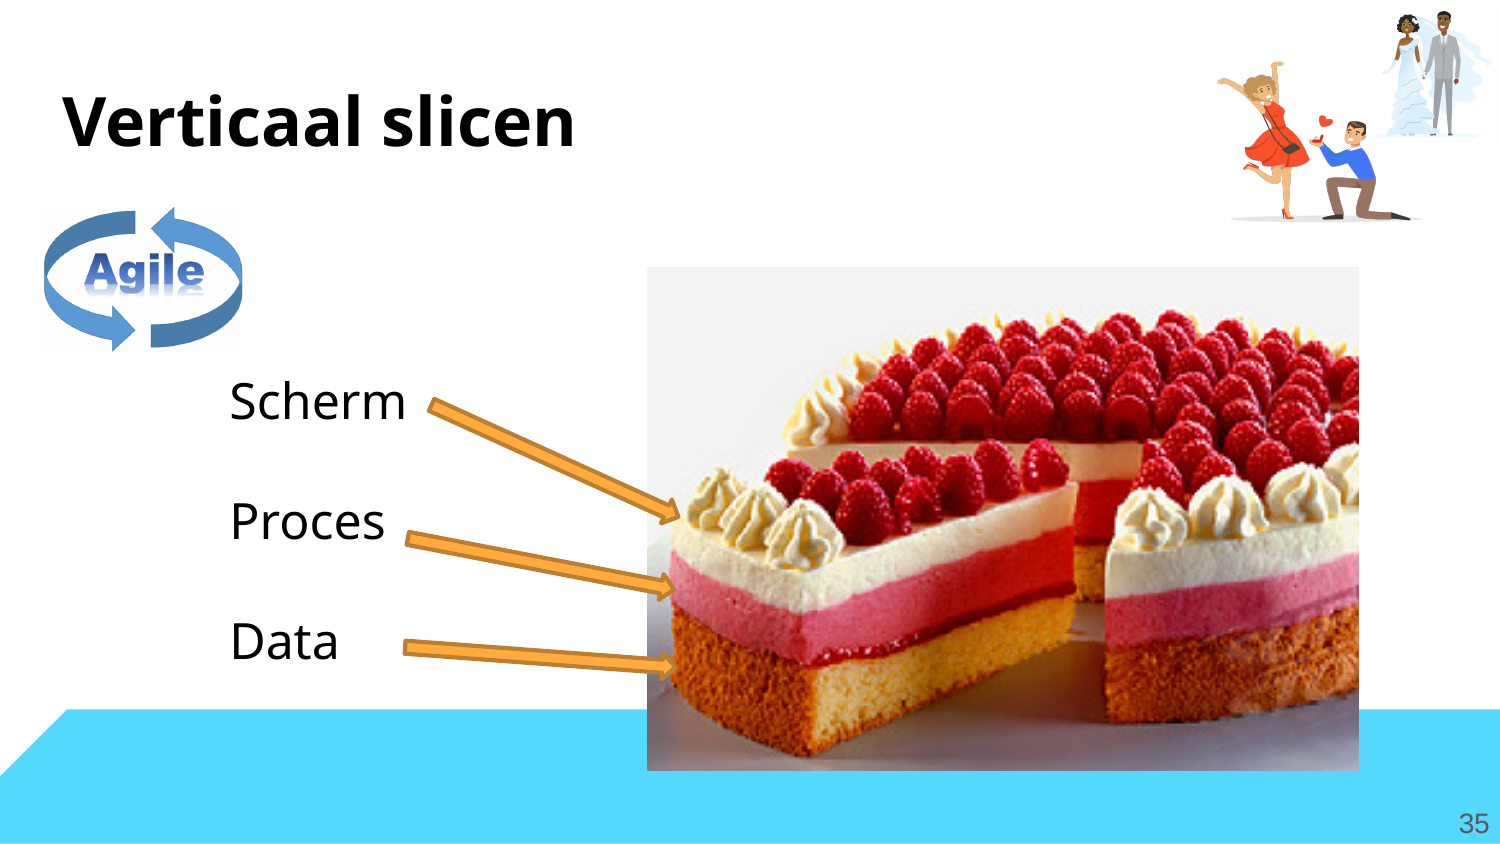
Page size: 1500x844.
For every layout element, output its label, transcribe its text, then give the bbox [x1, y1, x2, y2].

title Verticaal slicen [51, 72, 1449, 167]
picture [646, 267, 1359, 771]
text_box [426, 396, 641, 510]
text_box [402, 638, 641, 674]
text_box [404, 529, 641, 592]
text_box [351, 119, 1481, 791]
picture [40, 205, 243, 354]
picture [1161, 4, 1500, 142]
text_box Scherm Proces Data [214, 361, 481, 677]
